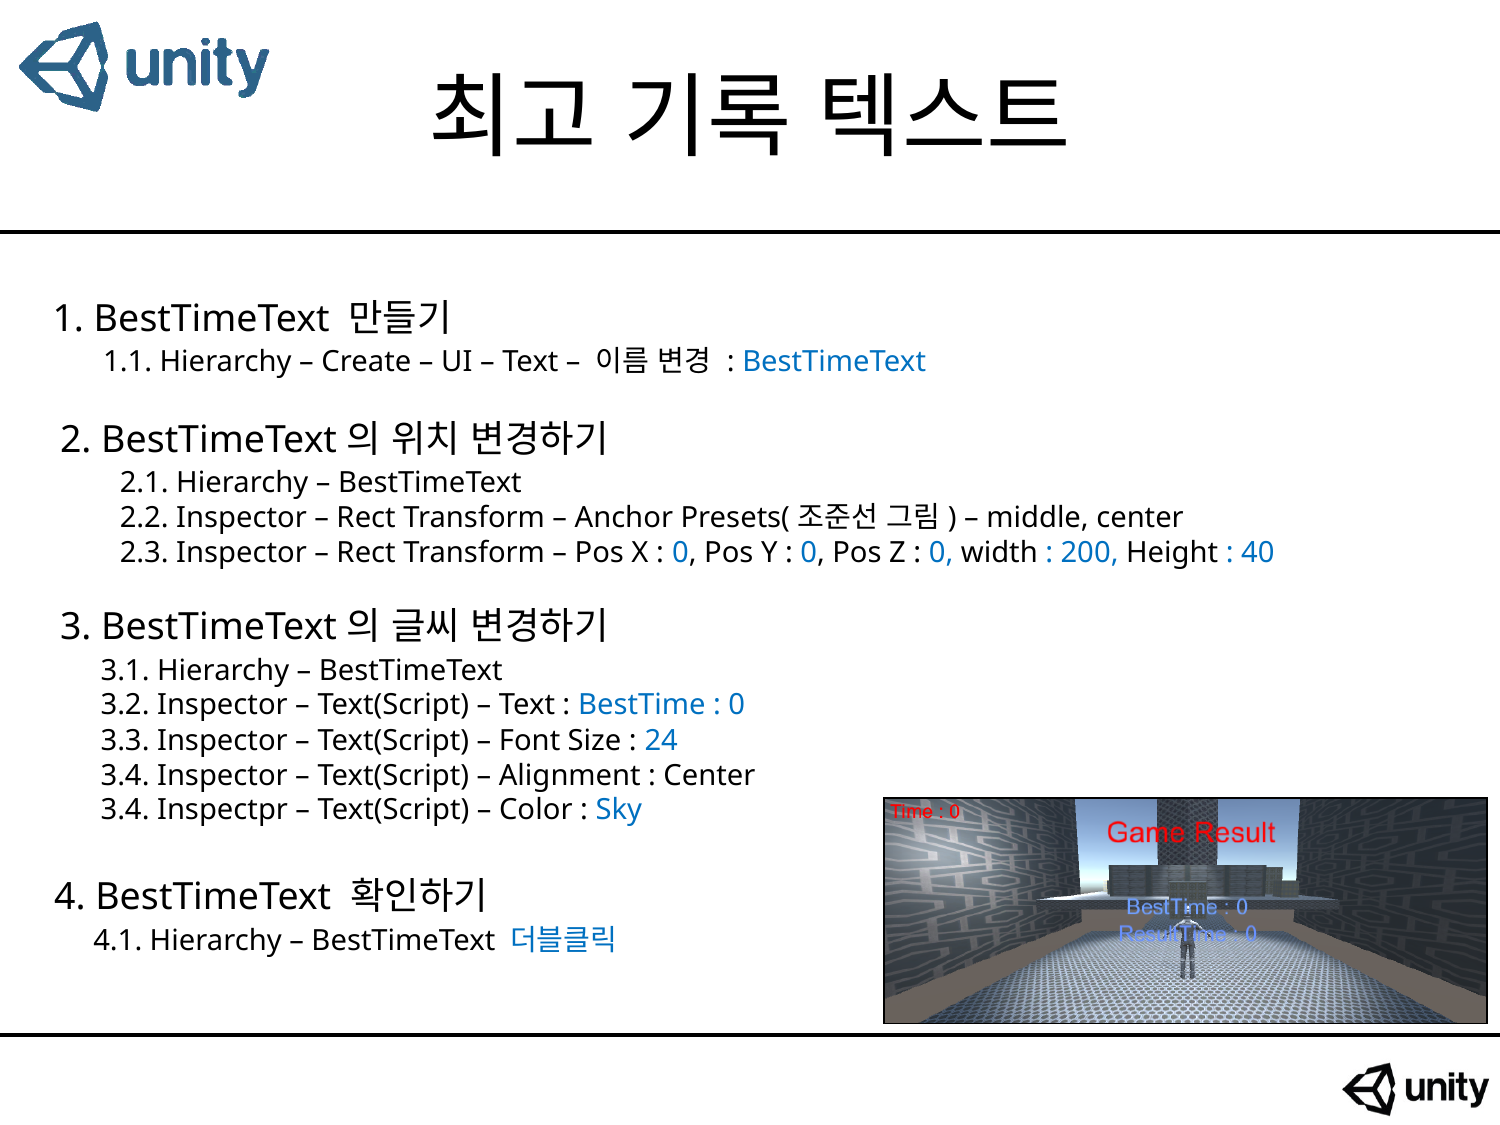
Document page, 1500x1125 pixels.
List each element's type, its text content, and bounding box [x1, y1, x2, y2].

title 최고 기록 텍스트 [75, 19, 1425, 207]
text_box 4.1. Hierarchy – BestTimeText 더블클릭 [78, 913, 633, 964]
picture [1336, 1058, 1500, 1123]
text_box 3. BestTimeText의 글씨 변경하기 [45, 594, 624, 655]
text_box 2.1. Hierarchy – BestTimeText 2.2. Inspector – Rect Transform – Anchor Presets(조준선 그림) – middle, center 2.3. Inspector – Rect Transform – Pos X : 0, Pos Y : 0, Pos Z : 0, width : 200, Height : 40 [105, 456, 1298, 576]
text_box 3.1. Hierarchy – BestTimeText 3.2. Inspector – Text(Script) – Text : BestTime : 0 3.3. Inspector – Text(Script) – Font Size : 24 3.4. Inspector – Text(Script) – Alignment : Center 3.4. Inspectpr – Text(Script) – Color : Sky [85, 643, 771, 834]
text_box 2. BestTimeText의 위치 변경하기 [45, 407, 624, 468]
picture [884, 798, 1487, 1024]
picture [8, 14, 290, 125]
text_box 1.1. Hierarchy – Create – UI – Text – 이름 변경 : BestTimeText [88, 335, 941, 385]
text_box 4. BestTimeText 확인하기 [39, 864, 503, 925]
text_box 1. BestTimeText 만들기 [37, 286, 467, 346]
